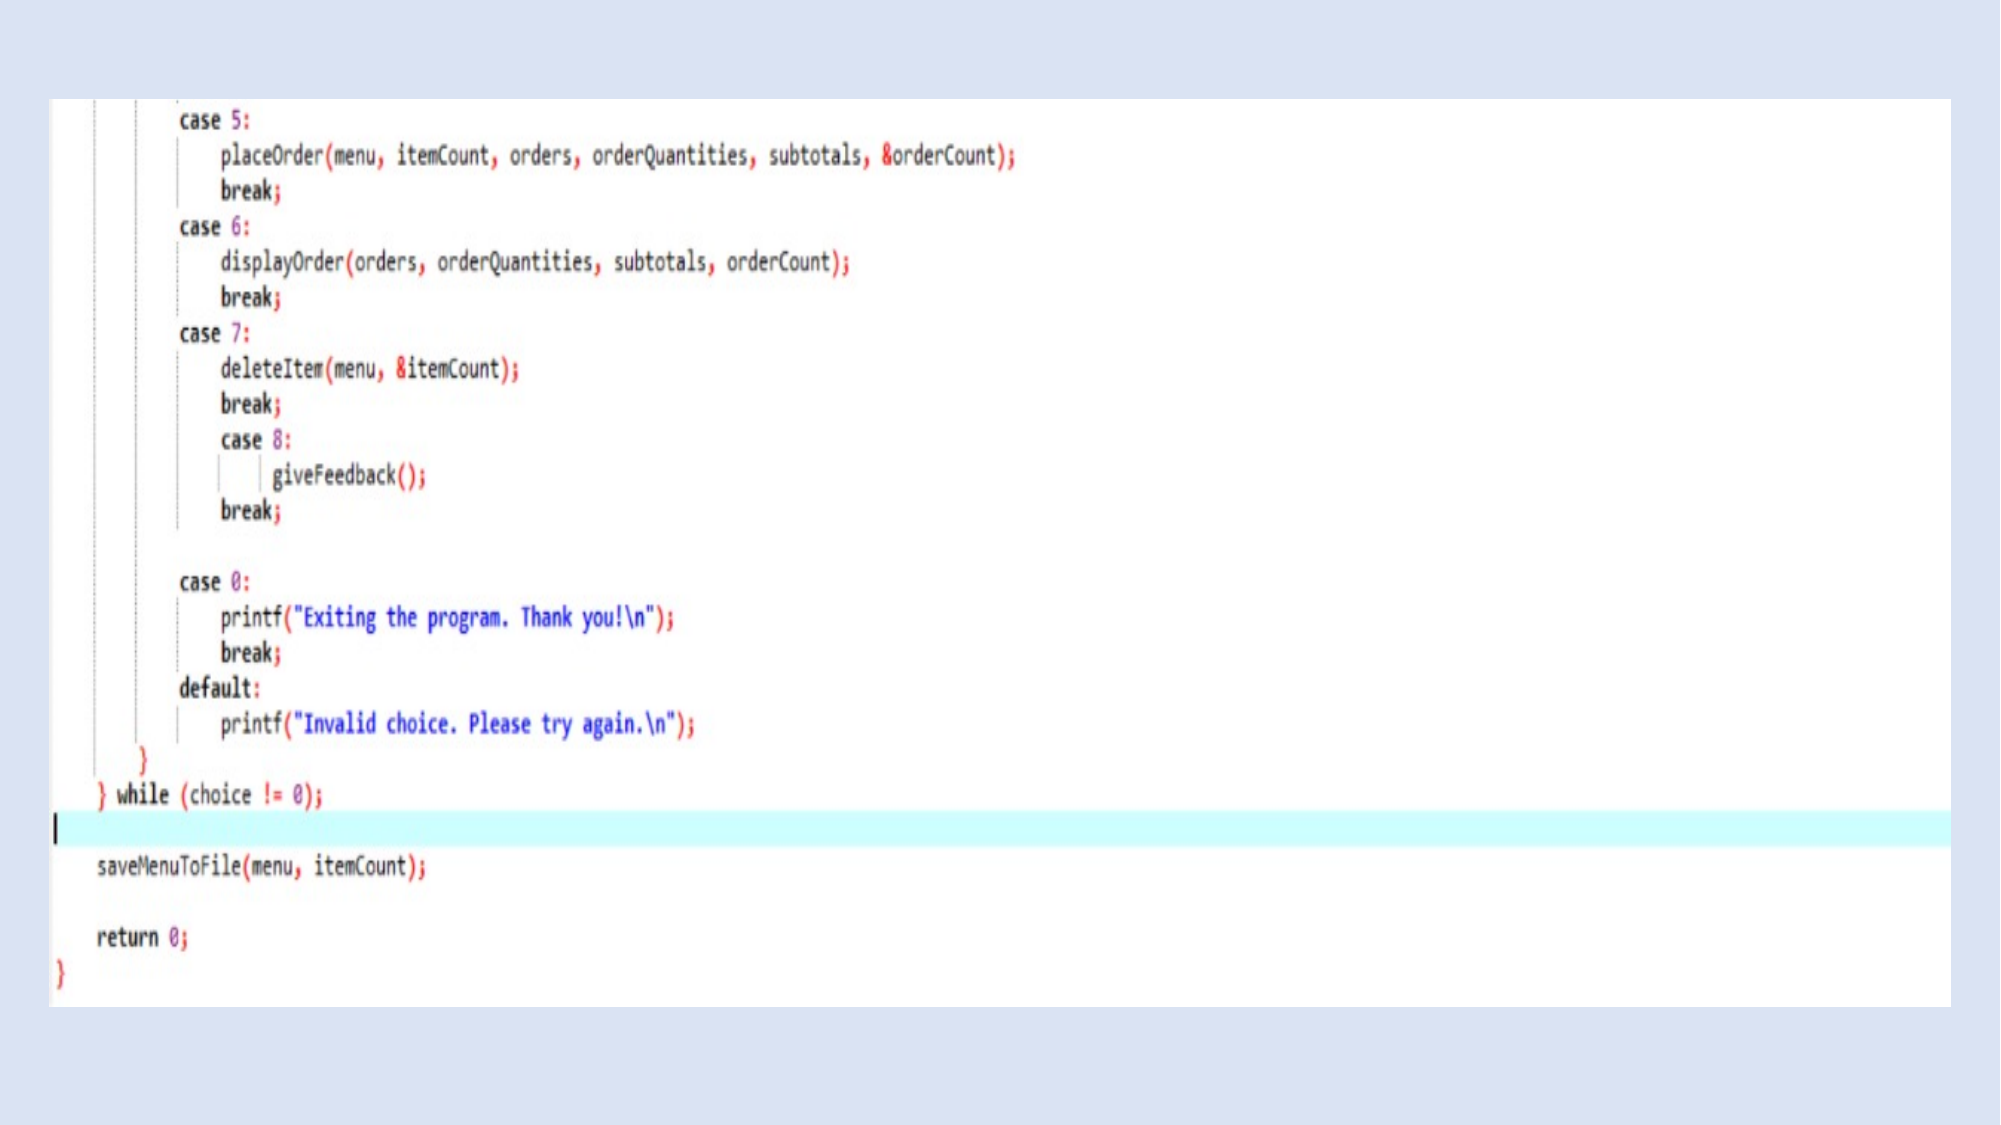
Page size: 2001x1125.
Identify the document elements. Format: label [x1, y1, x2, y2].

picture [49, 99, 1951, 1007]
